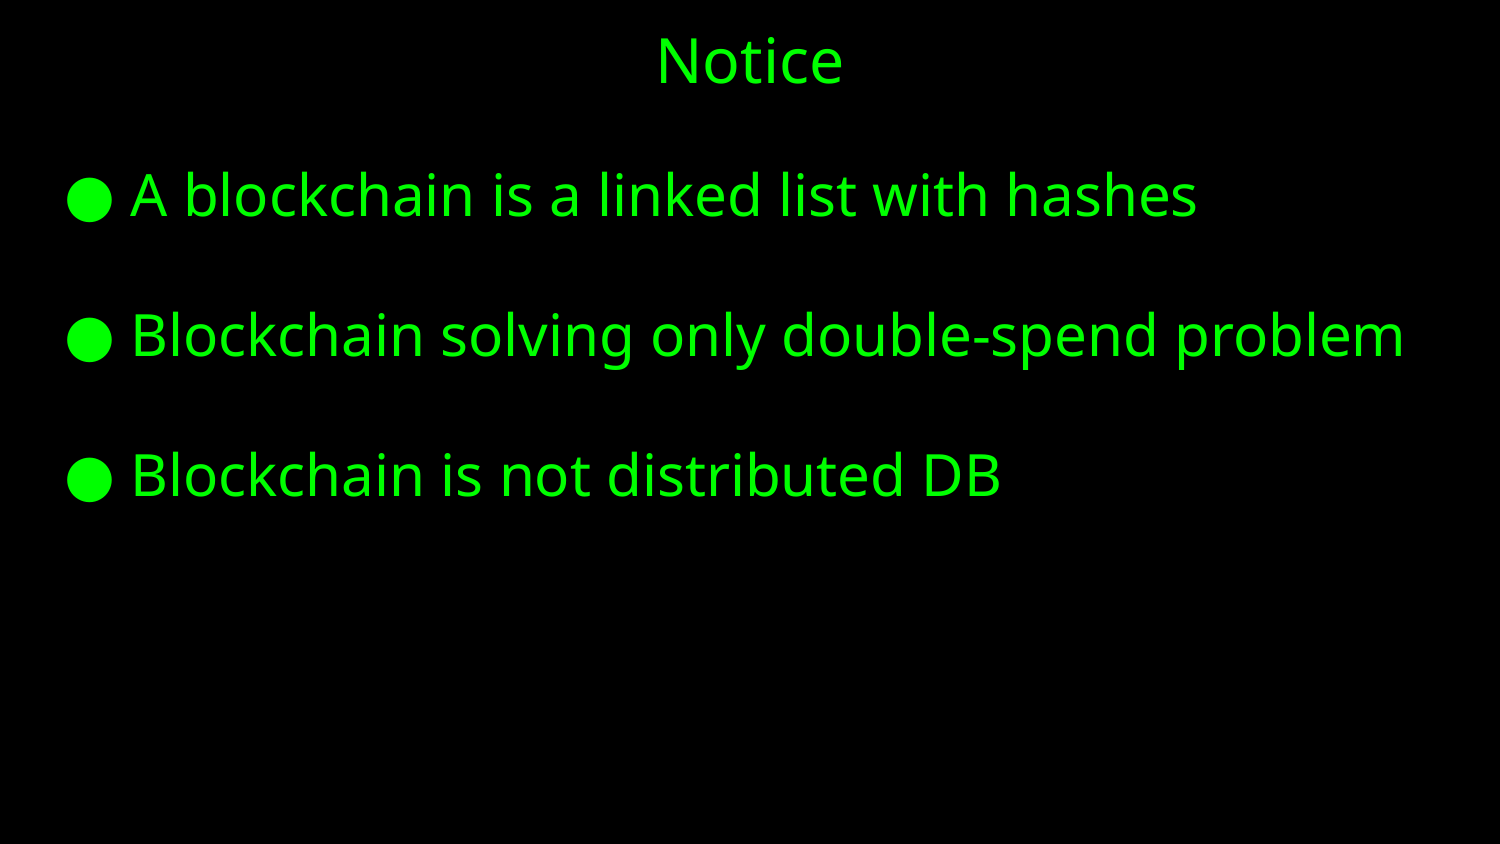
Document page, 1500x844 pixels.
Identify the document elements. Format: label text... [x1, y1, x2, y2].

title A blockchain is a linked list with hashes Blockchain solving only double-spend problem Blockchain is not distributed DB [40, 143, 1473, 796]
title Notice [83, 6, 1417, 103]
